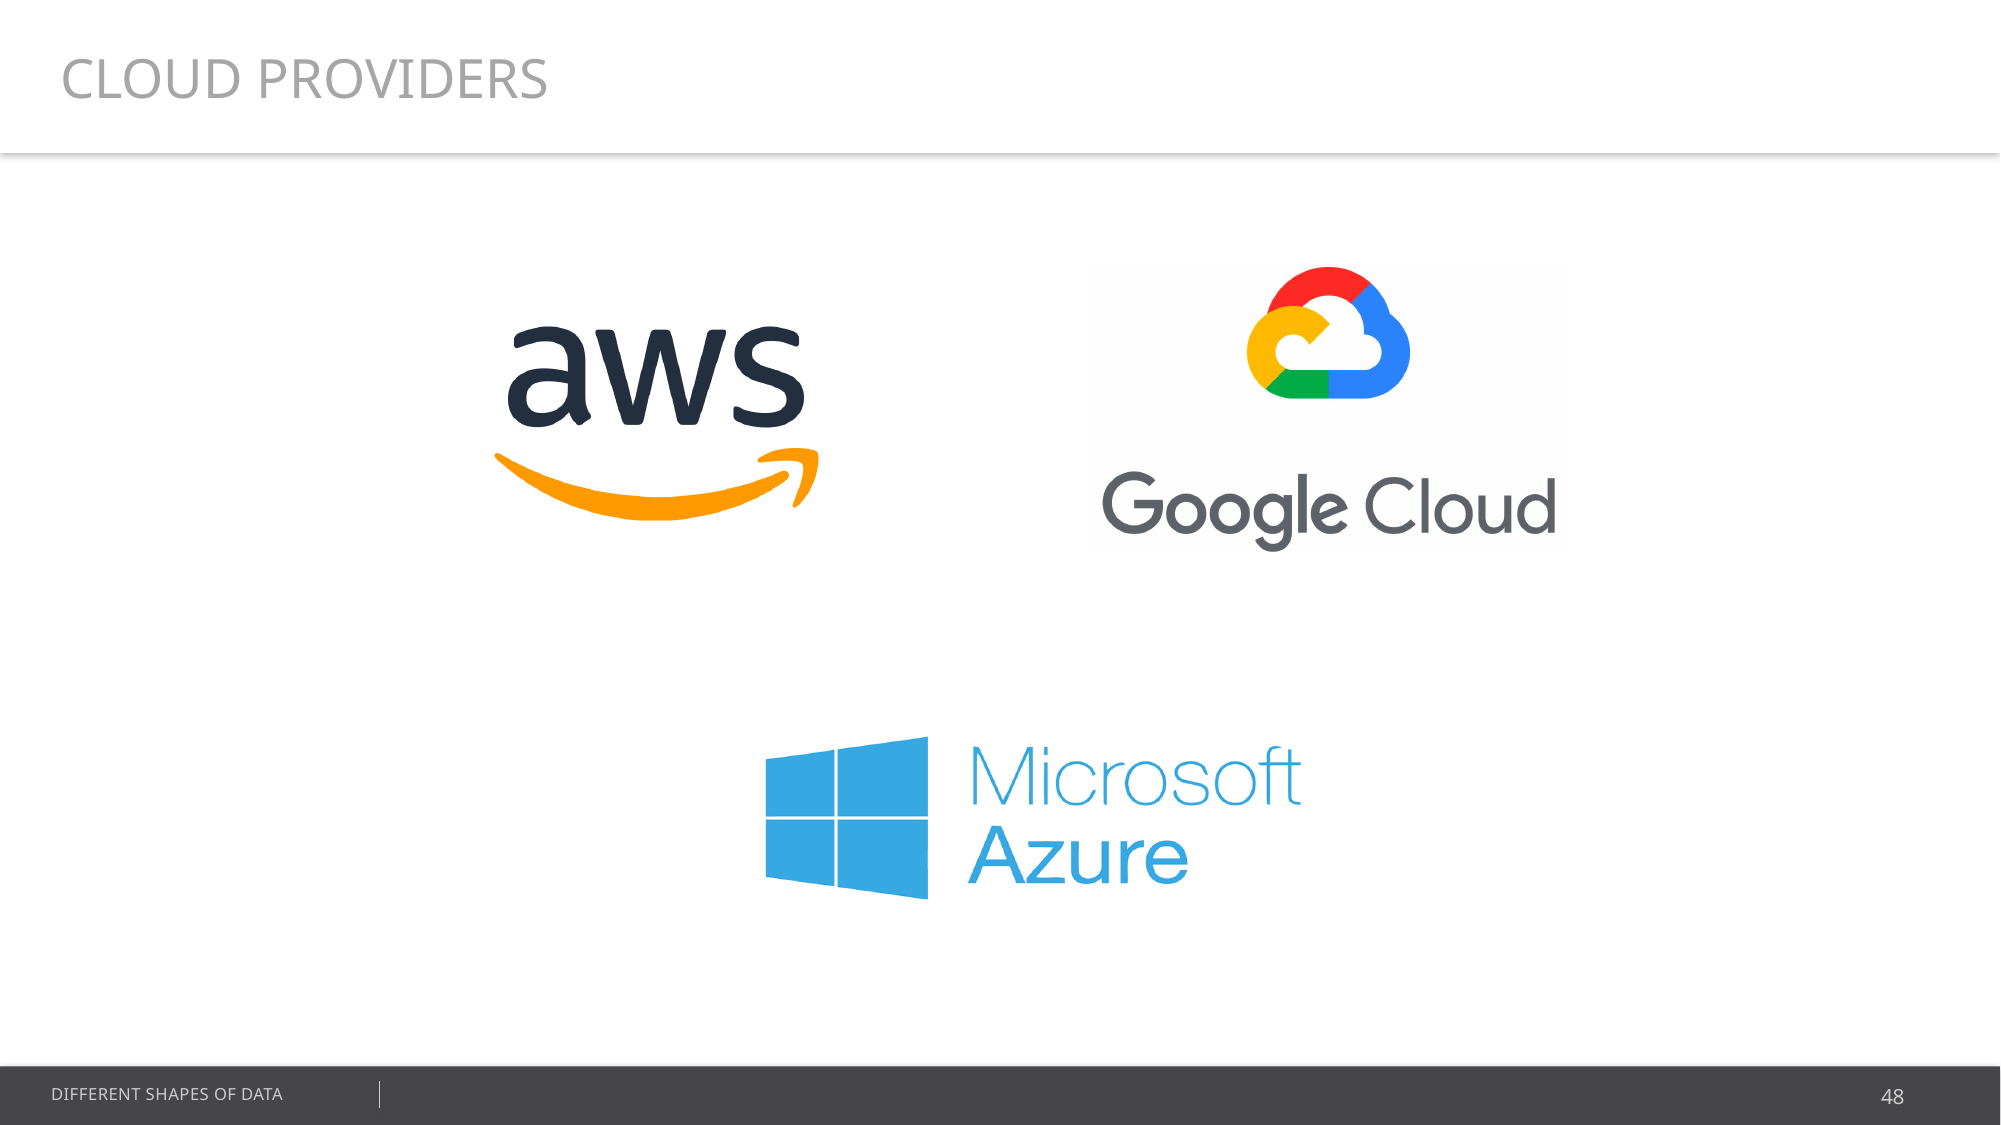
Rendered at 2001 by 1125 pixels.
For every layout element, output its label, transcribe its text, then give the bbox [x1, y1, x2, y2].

picture [759, 665, 1307, 970]
picture [1087, 264, 1569, 554]
list CLOUD PROVIDERS [0, 0, 2000, 153]
picture [335, 254, 978, 593]
